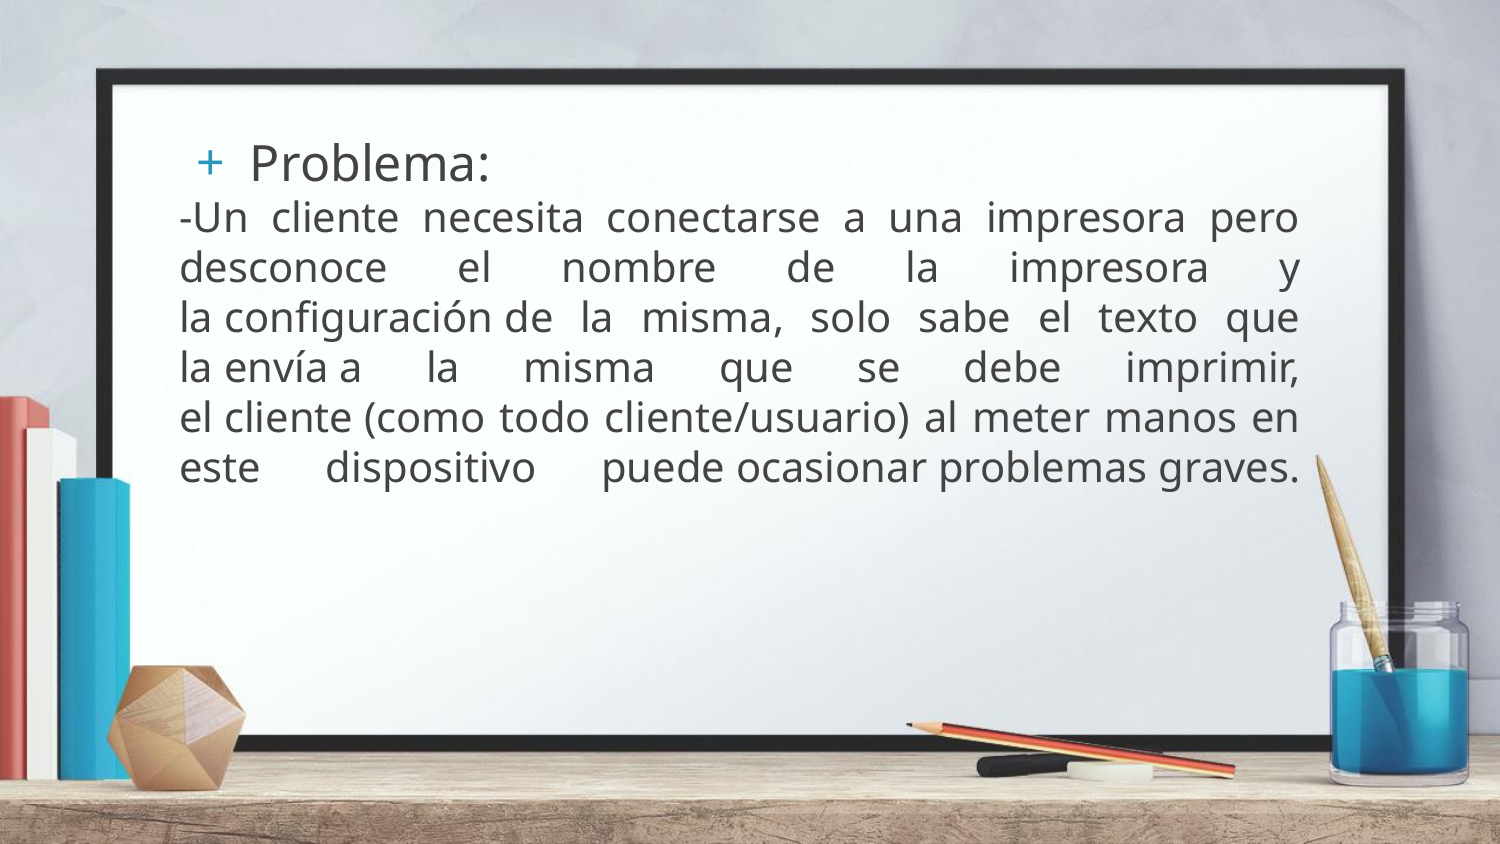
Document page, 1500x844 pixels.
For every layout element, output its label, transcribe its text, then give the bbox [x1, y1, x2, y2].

list Problema: -Un cliente necesita conectarse a una impresora pero desconoce el nombre de la impresora y la configuración de la misma, solo sabe el texto que la envía a la misma que se debe imprimir, el cliente (como todo cliente/usuario) al meter manos en este dispositivo puede ocasionar problemas graves. [164, 116, 1316, 561]
picture [0, 0, 1500, 844]
